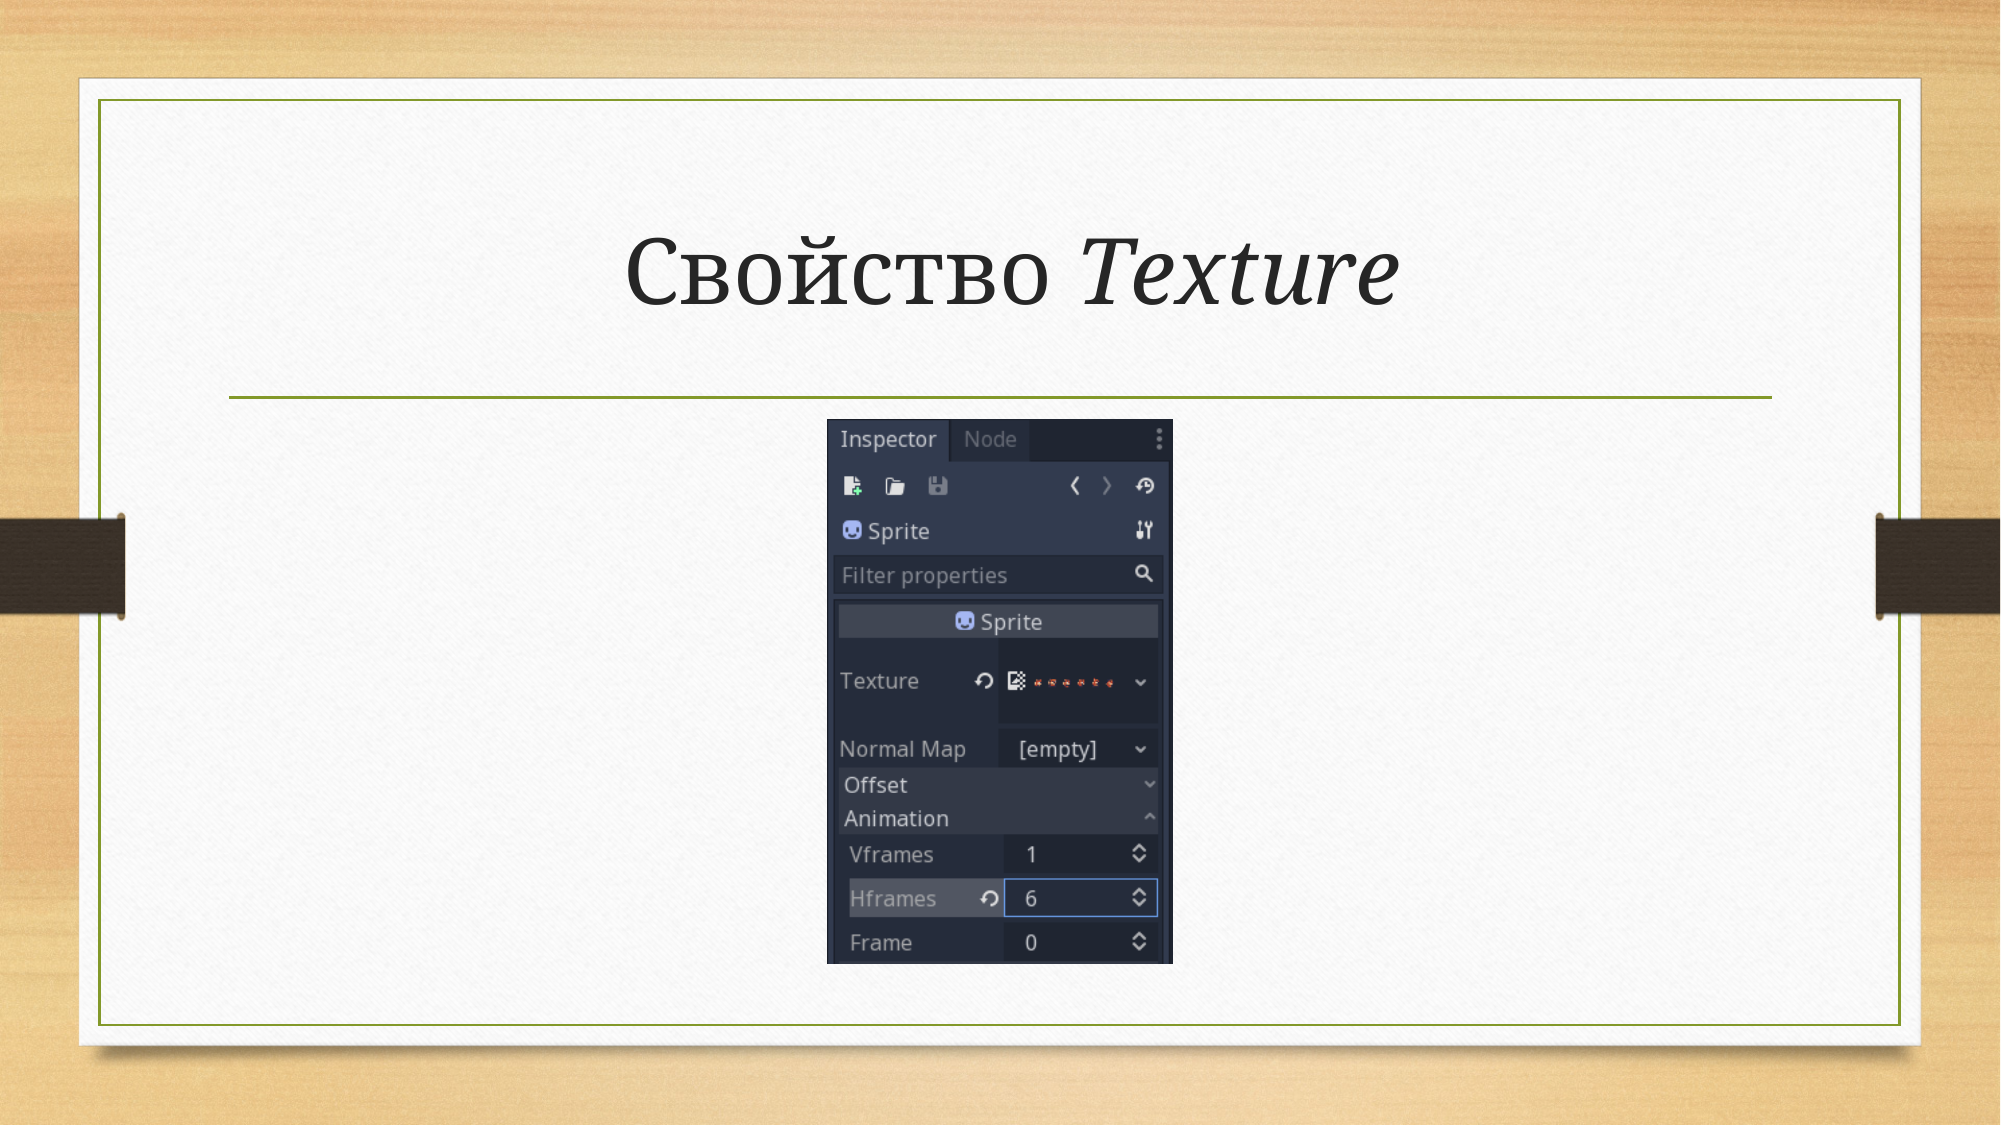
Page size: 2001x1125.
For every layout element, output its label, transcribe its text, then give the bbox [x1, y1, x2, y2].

picture [0, 0, 2001, 1125]
title Свойство Texture [212, 161, 1788, 375]
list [827, 419, 1173, 964]
